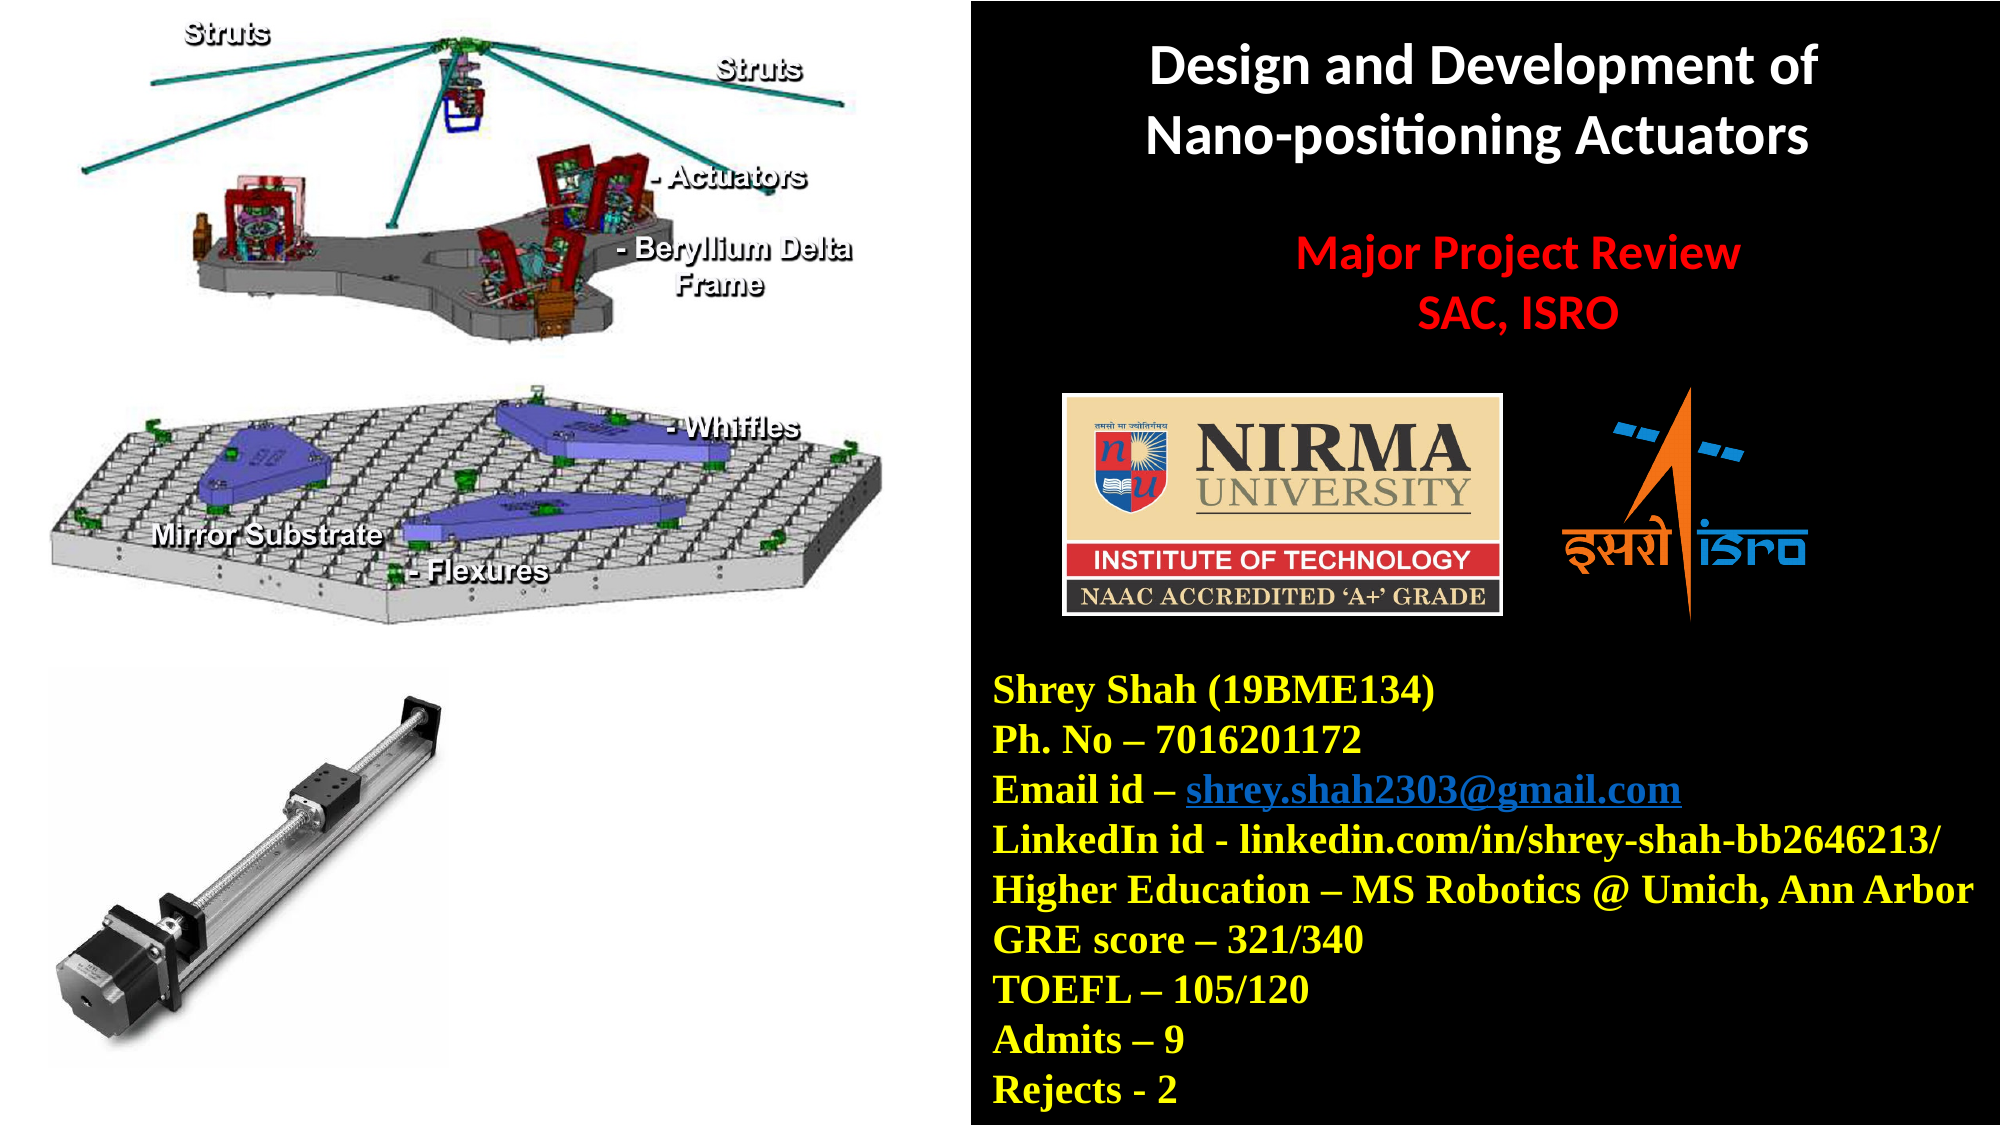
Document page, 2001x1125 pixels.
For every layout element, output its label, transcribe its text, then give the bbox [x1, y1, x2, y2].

text_box [971, 1, 2000, 1125]
picture [1560, 383, 1811, 626]
text_box Shrey Shah (19BME134) Ph. No – 7016201172 Email id – shrey.shah2303@gmail.com LinkedIn id - linkedin.com/in/shrey-shah-bb2646213/ Higher Education – MS Robotics @ Umich, Ann Arbor GRE score – 321/340 TOEFL – 105/120 Admits – 9 Rejects - 2 [977, 655, 2000, 1118]
picture [1062, 393, 1503, 616]
text_box Design and Development of Nano-positioning Actuators [1059, 7, 1897, 185]
text_box Major Project Review SAC, ISRO [1270, 167, 1767, 391]
picture [48, 667, 449, 1068]
picture [48, 14, 885, 626]
